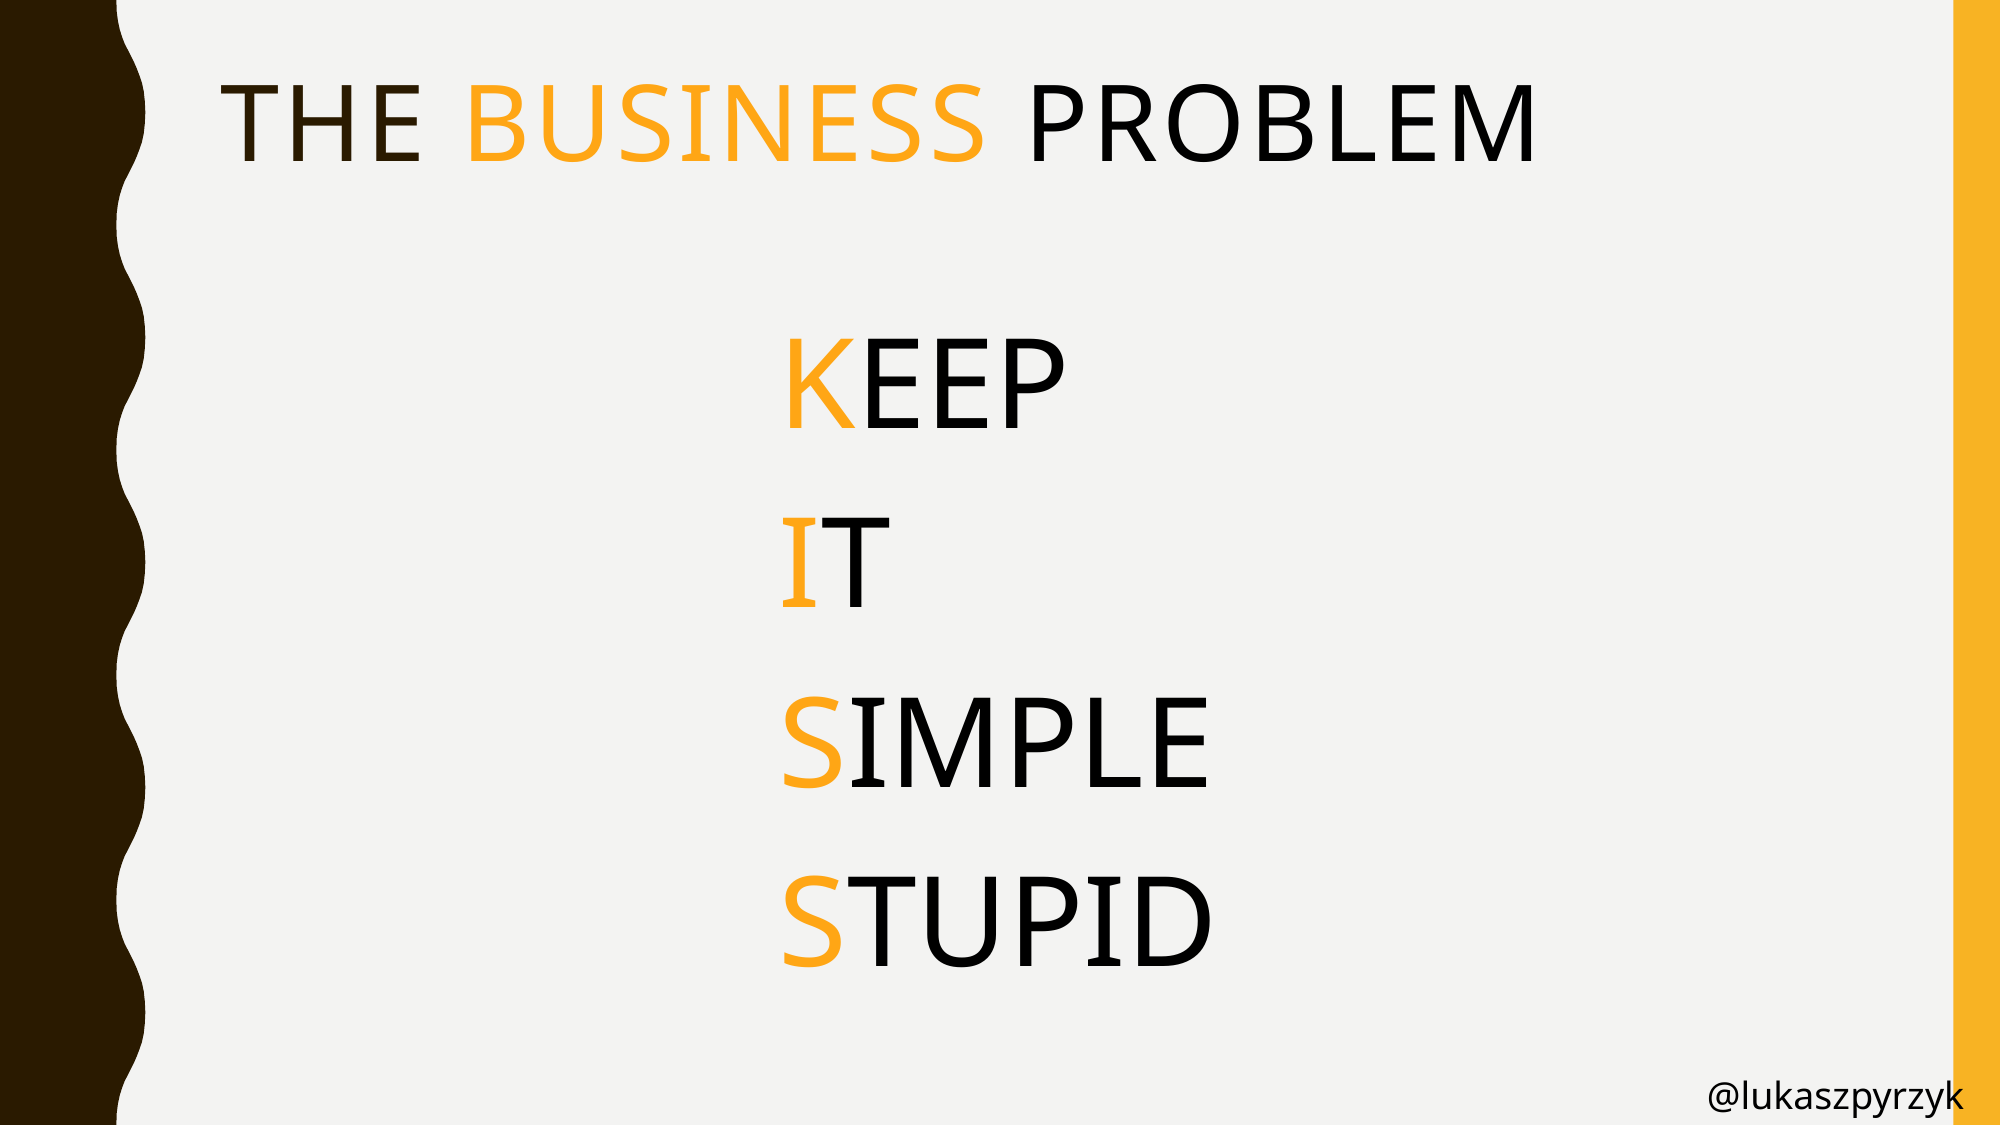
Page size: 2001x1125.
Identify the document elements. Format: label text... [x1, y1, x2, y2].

text_box @lukaszpyrzyk [1692, 1064, 2000, 1125]
list KEEP IT SIMPLE STUPID [763, 280, 1617, 989]
title The business problem [205, 62, 1875, 308]
